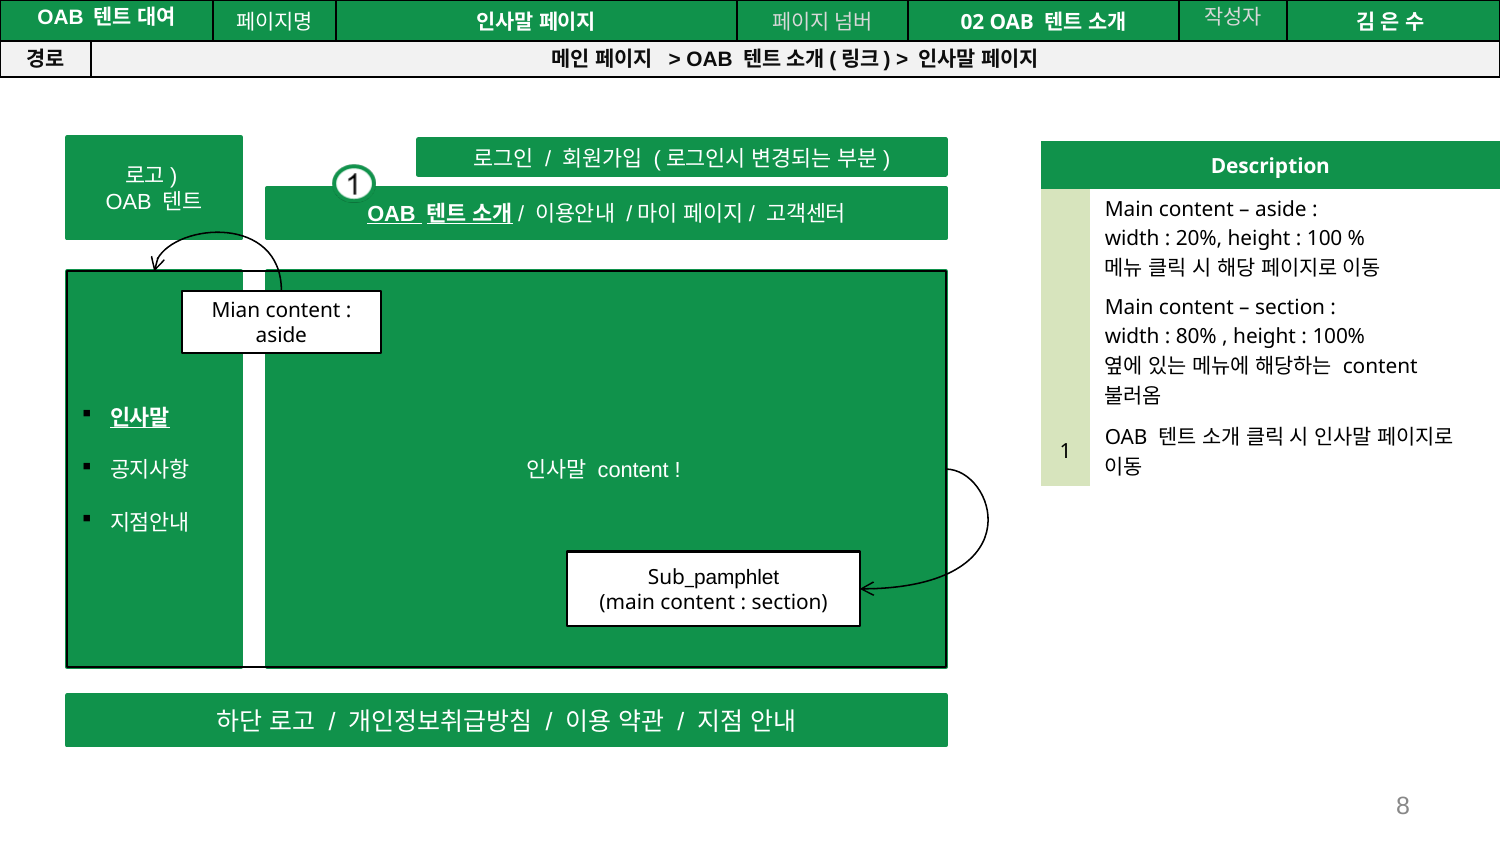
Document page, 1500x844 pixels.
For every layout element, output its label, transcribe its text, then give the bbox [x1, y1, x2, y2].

table_header 인사말 페이지 [337, 1, 736, 40]
table_cell Main content – aside : width : 20%, height : 100 % 메뉴 클릭 시 해당 페이지로 이동 [1090, 189, 1500, 287]
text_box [66, 137, 947, 746]
table_header 페이지 넘버 [738, 1, 907, 40]
table_cell [1041, 287, 1090, 415]
table_header OAB 텐트 대여 [1, 1, 212, 40]
table_cell 메인 페이지 > OAB 텐트 소개(링크) > 인사말 페이지 [92, 42, 1499, 76]
table_cell [1041, 189, 1090, 287]
table_cell OAB 텐트 소개 클릭 시 인사말 페이지로 이동 [1090, 415, 1500, 486]
table_cell 1 [1041, 415, 1090, 486]
slide_number 8 [1074, 782, 1425, 827]
table_header 작성자 [1180, 1, 1286, 40]
table_header 김 은 수 [1288, 1, 1499, 40]
table_header Description [1041, 141, 1500, 189]
table_cell 경로 [1, 42, 90, 76]
table_header 02 OAB 텐트 소개 [909, 1, 1178, 40]
table_cell Main content – section : width : 80% , height : 100% 옆에 있는 메뉴에 해당하는 content 불러옴 [1090, 287, 1500, 415]
table_header 페이지명 [214, 1, 335, 40]
